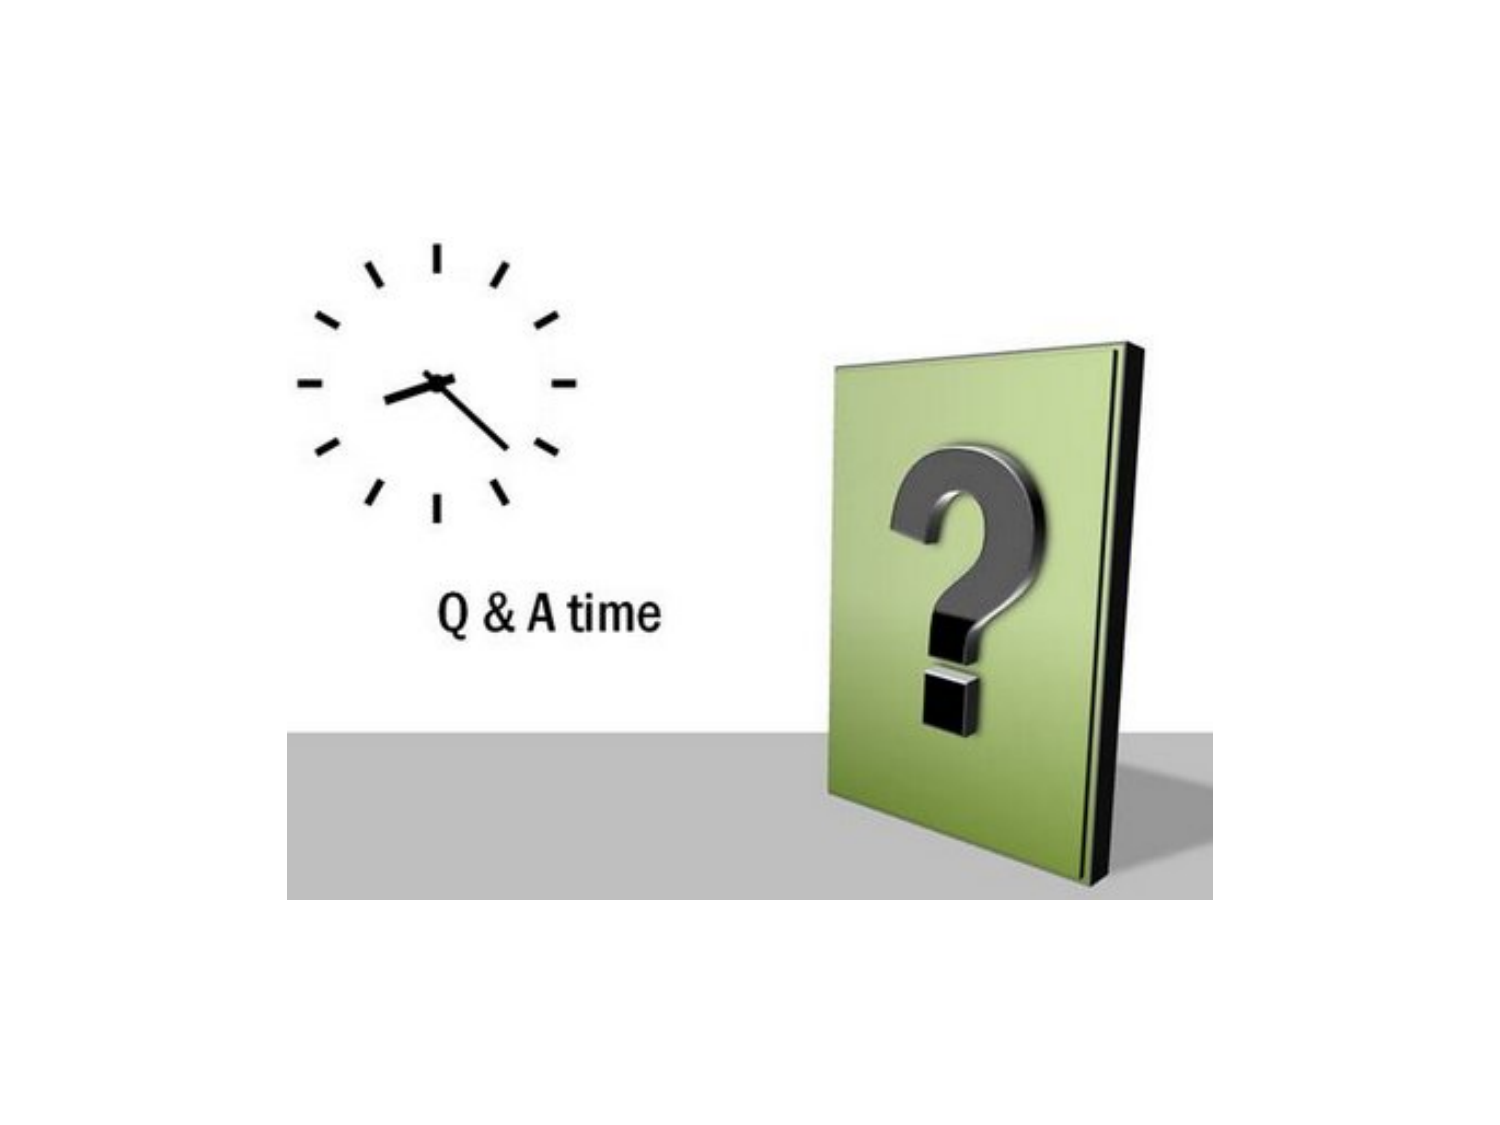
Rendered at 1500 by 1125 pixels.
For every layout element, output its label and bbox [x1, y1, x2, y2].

picture [287, 237, 1213, 901]
